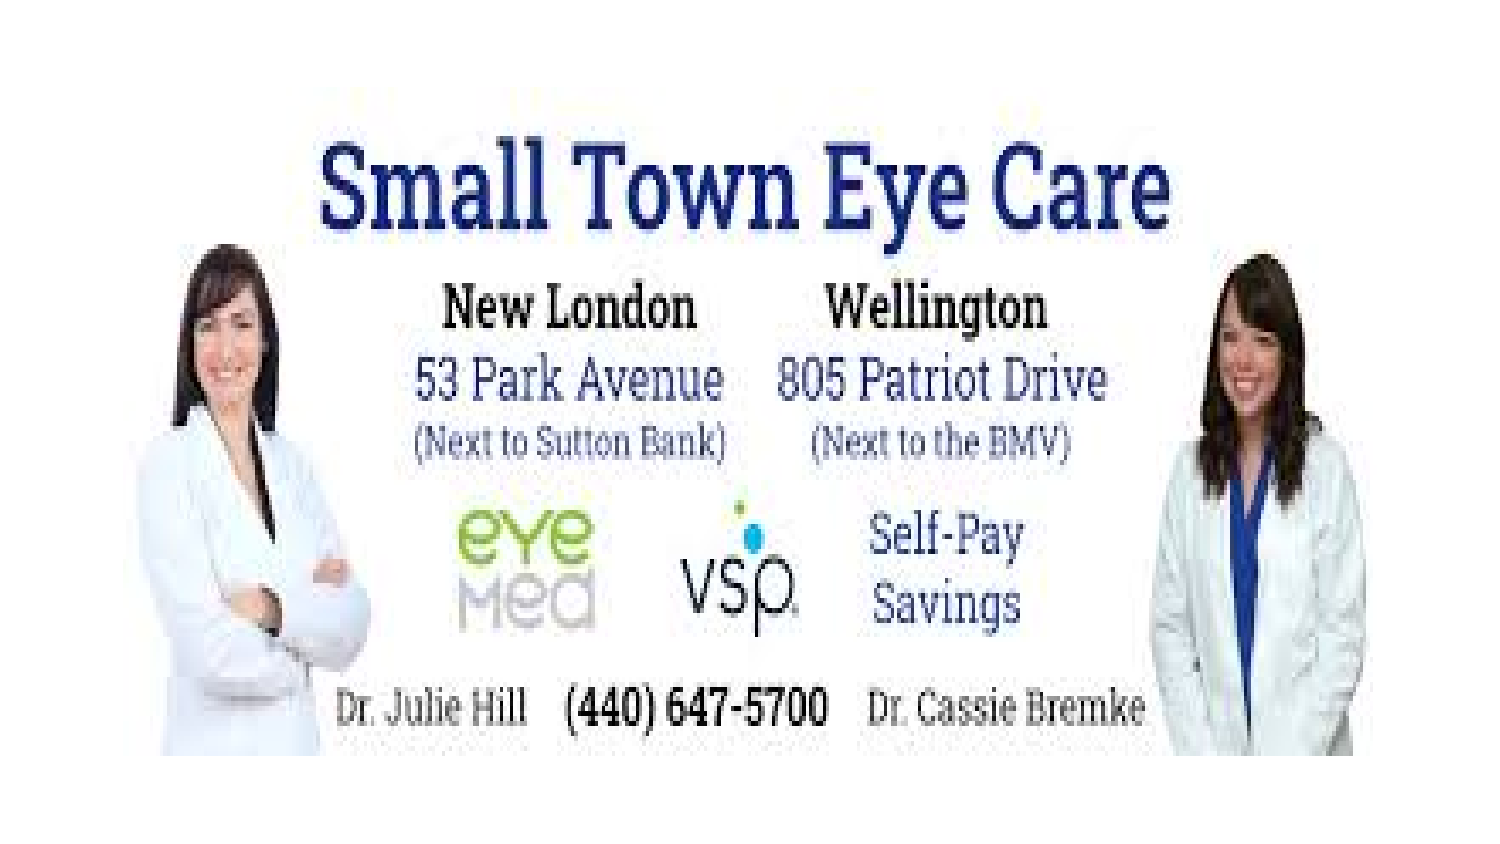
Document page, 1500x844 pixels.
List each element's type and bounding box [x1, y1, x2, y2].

picture [122, 87, 1378, 757]
